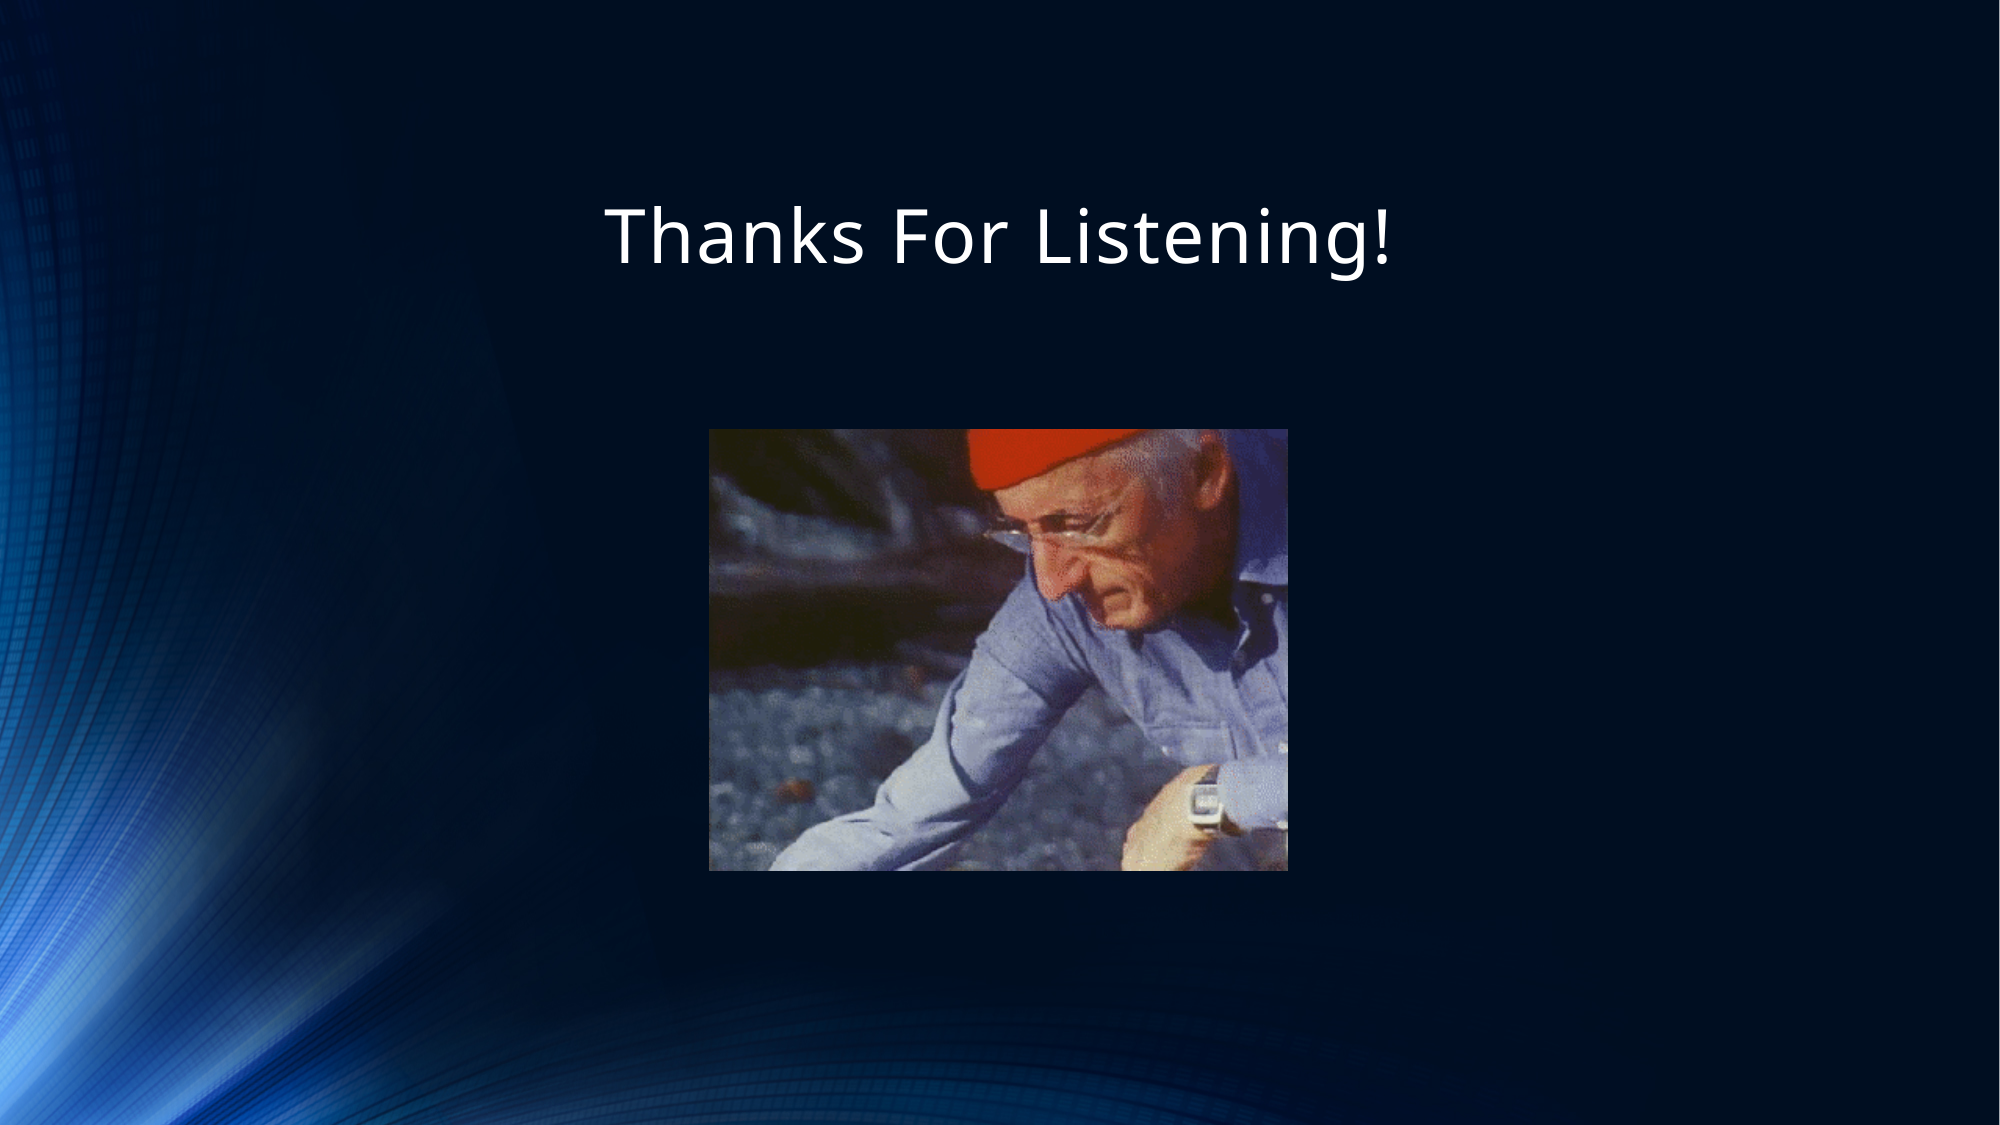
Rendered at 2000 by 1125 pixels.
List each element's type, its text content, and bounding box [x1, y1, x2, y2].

title Thanks For Listening! [249, 62, 1750, 288]
picture [0, 0, 2000, 1125]
